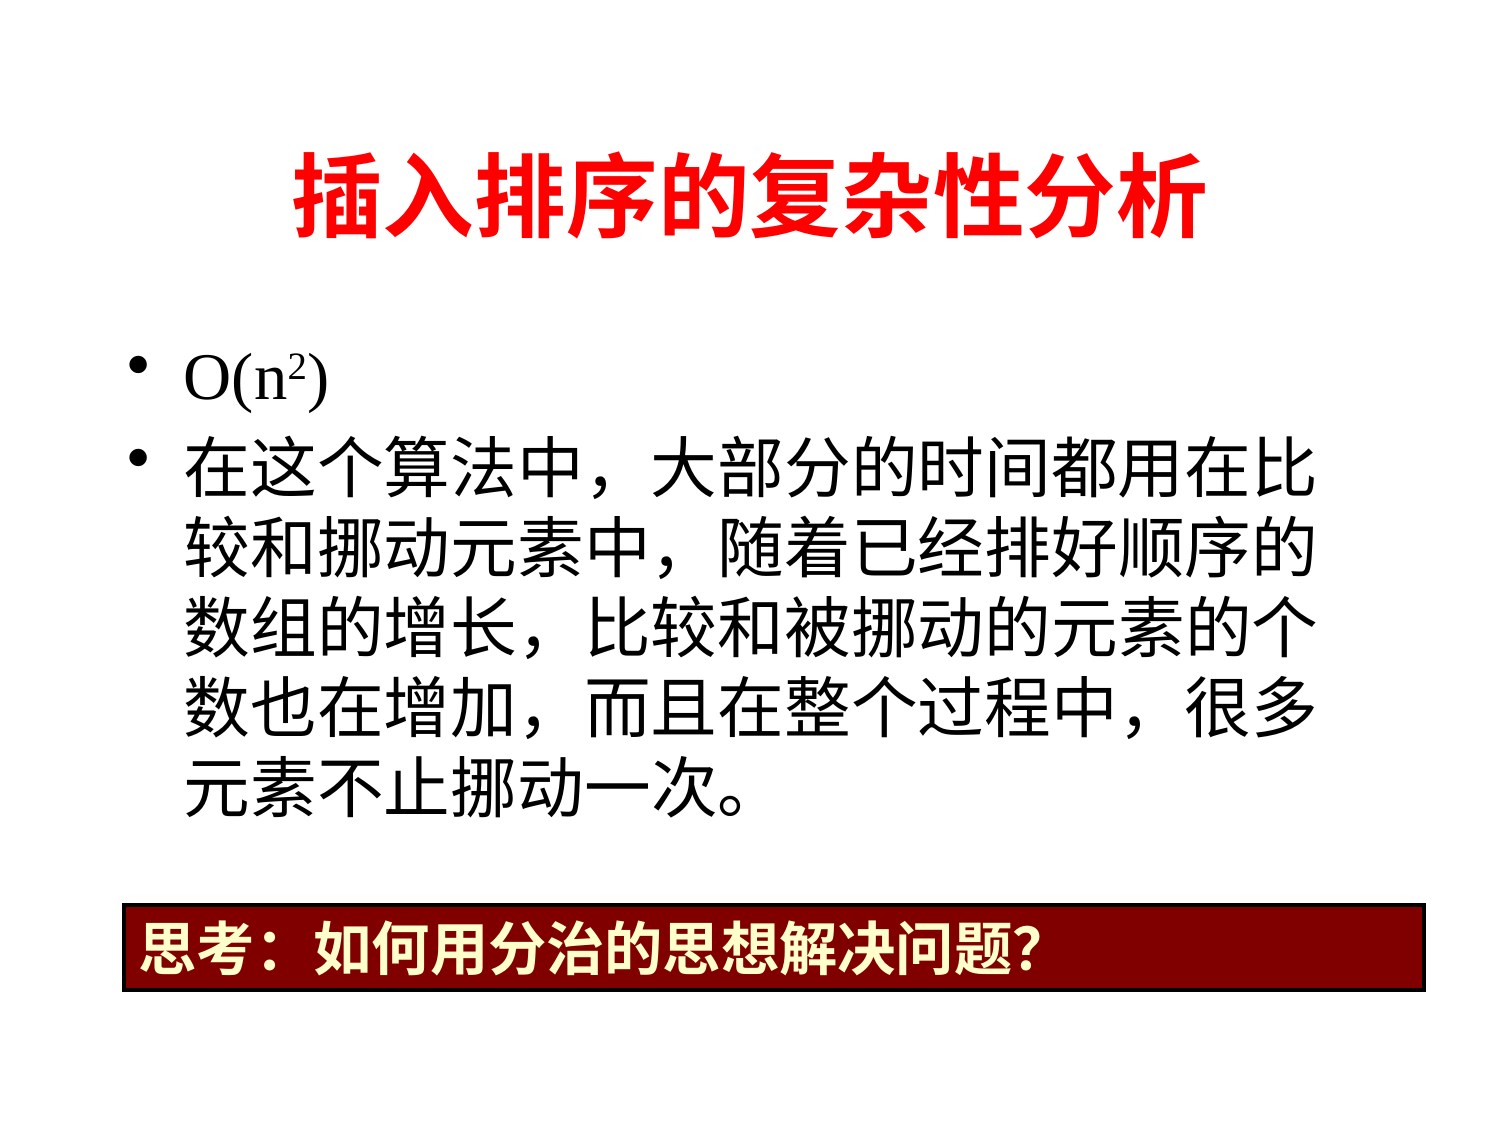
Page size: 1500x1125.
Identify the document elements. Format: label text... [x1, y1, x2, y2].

list O(n2) 在这个算法中，大部分的时间都用在比较和挪动元素中，随着已经排好顺序的数组的增长，比较和被挪动的元素的个数也在增加，而且在整个过程中，很多元素不止挪动一次。 [112, 324, 1388, 1000]
title 插入排序的复杂性分析 [112, 99, 1388, 288]
text_box 思考：如何用分治的思想解决问题？ [123, 904, 1424, 990]
